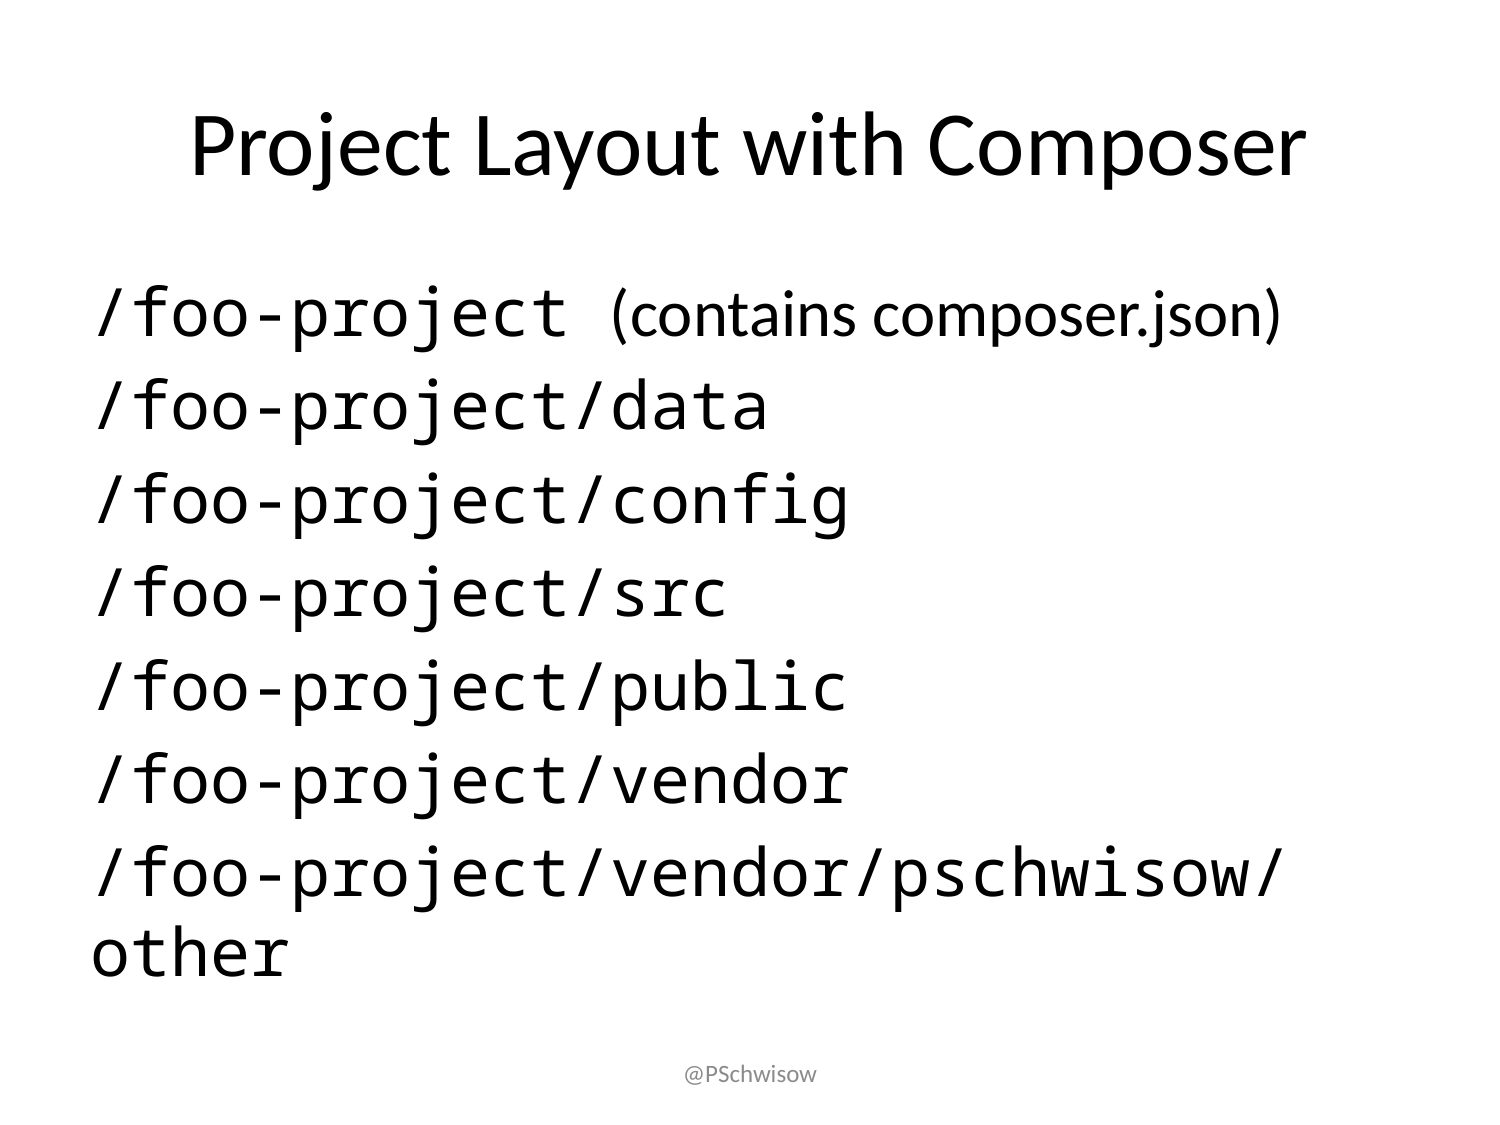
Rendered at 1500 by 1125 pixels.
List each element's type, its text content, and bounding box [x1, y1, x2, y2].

footer @PSchwisow [512, 1042, 988, 1103]
title Project Layout with Composer [75, 45, 1425, 233]
list /foo-project (contains composer.json) /foo-project/data /foo-project/config /foo-project/src /foo-project/public /foo-project/vendor /foo-project/vendor/pschwisow/other [75, 262, 1425, 1005]
